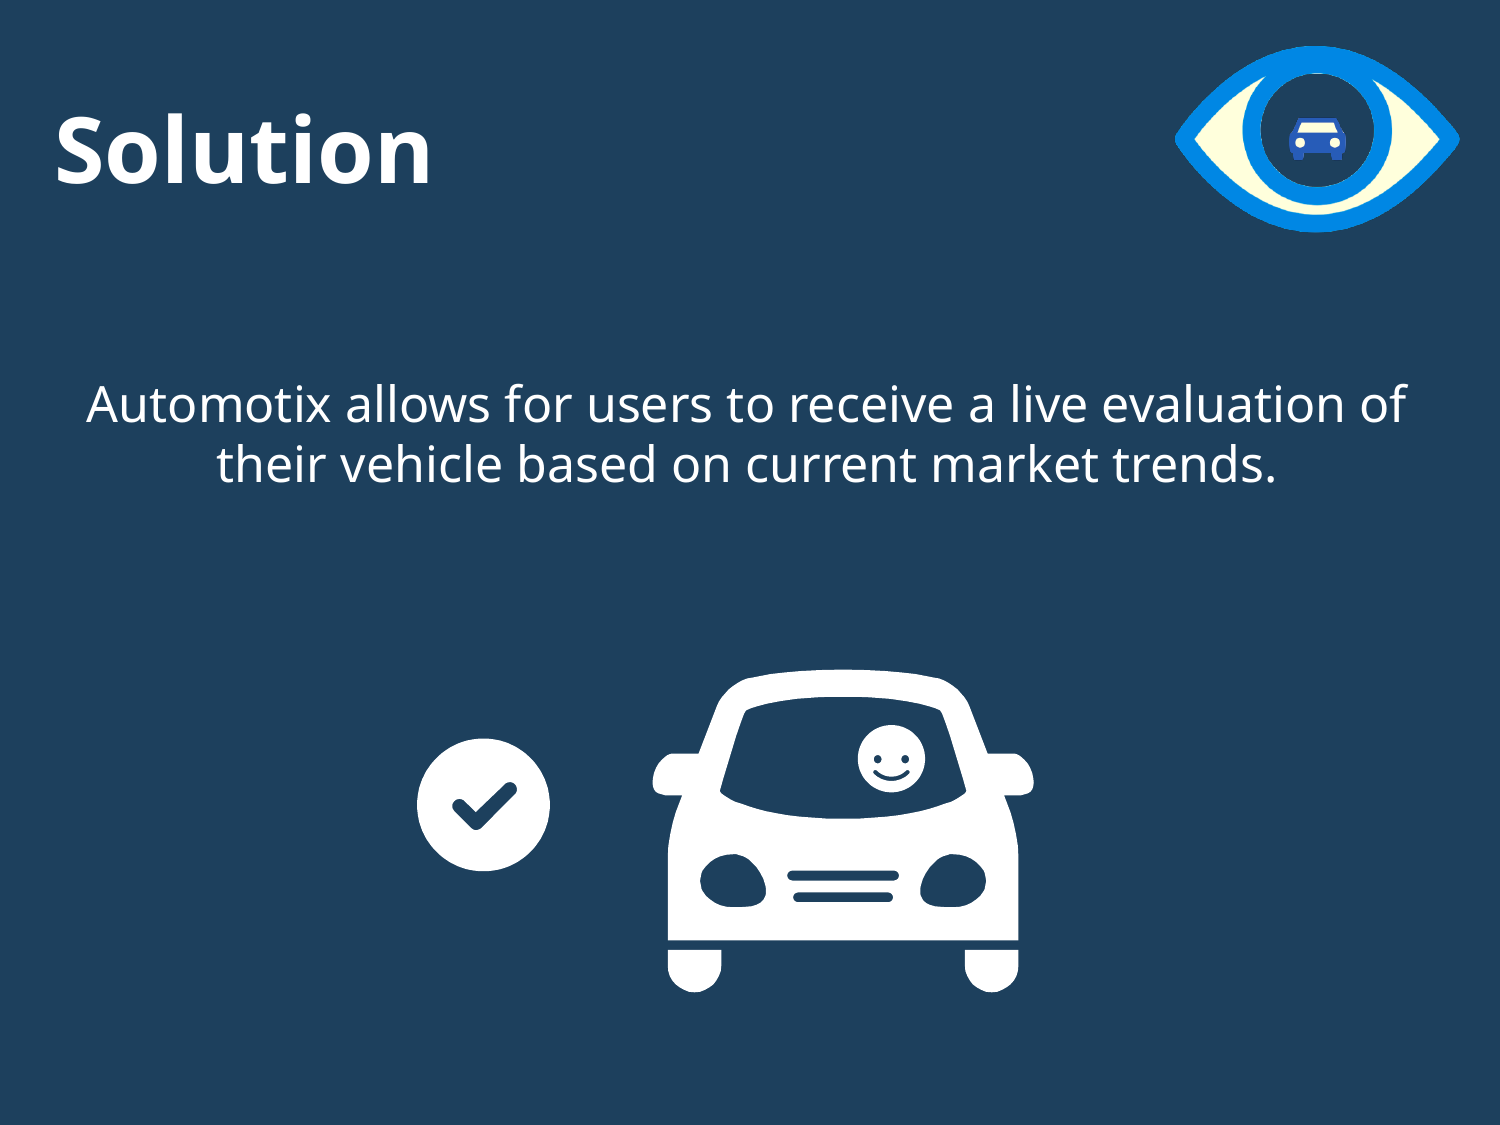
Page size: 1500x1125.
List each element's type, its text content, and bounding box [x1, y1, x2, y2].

text_box Automotix allows for users to receive a live evaluation of their vehicle based on current market trends. [62, 365, 1432, 620]
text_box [652, 669, 1034, 993]
picture [1042, 0, 1500, 295]
text_box [417, 738, 550, 872]
text_box Solution [39, 20, 1037, 275]
